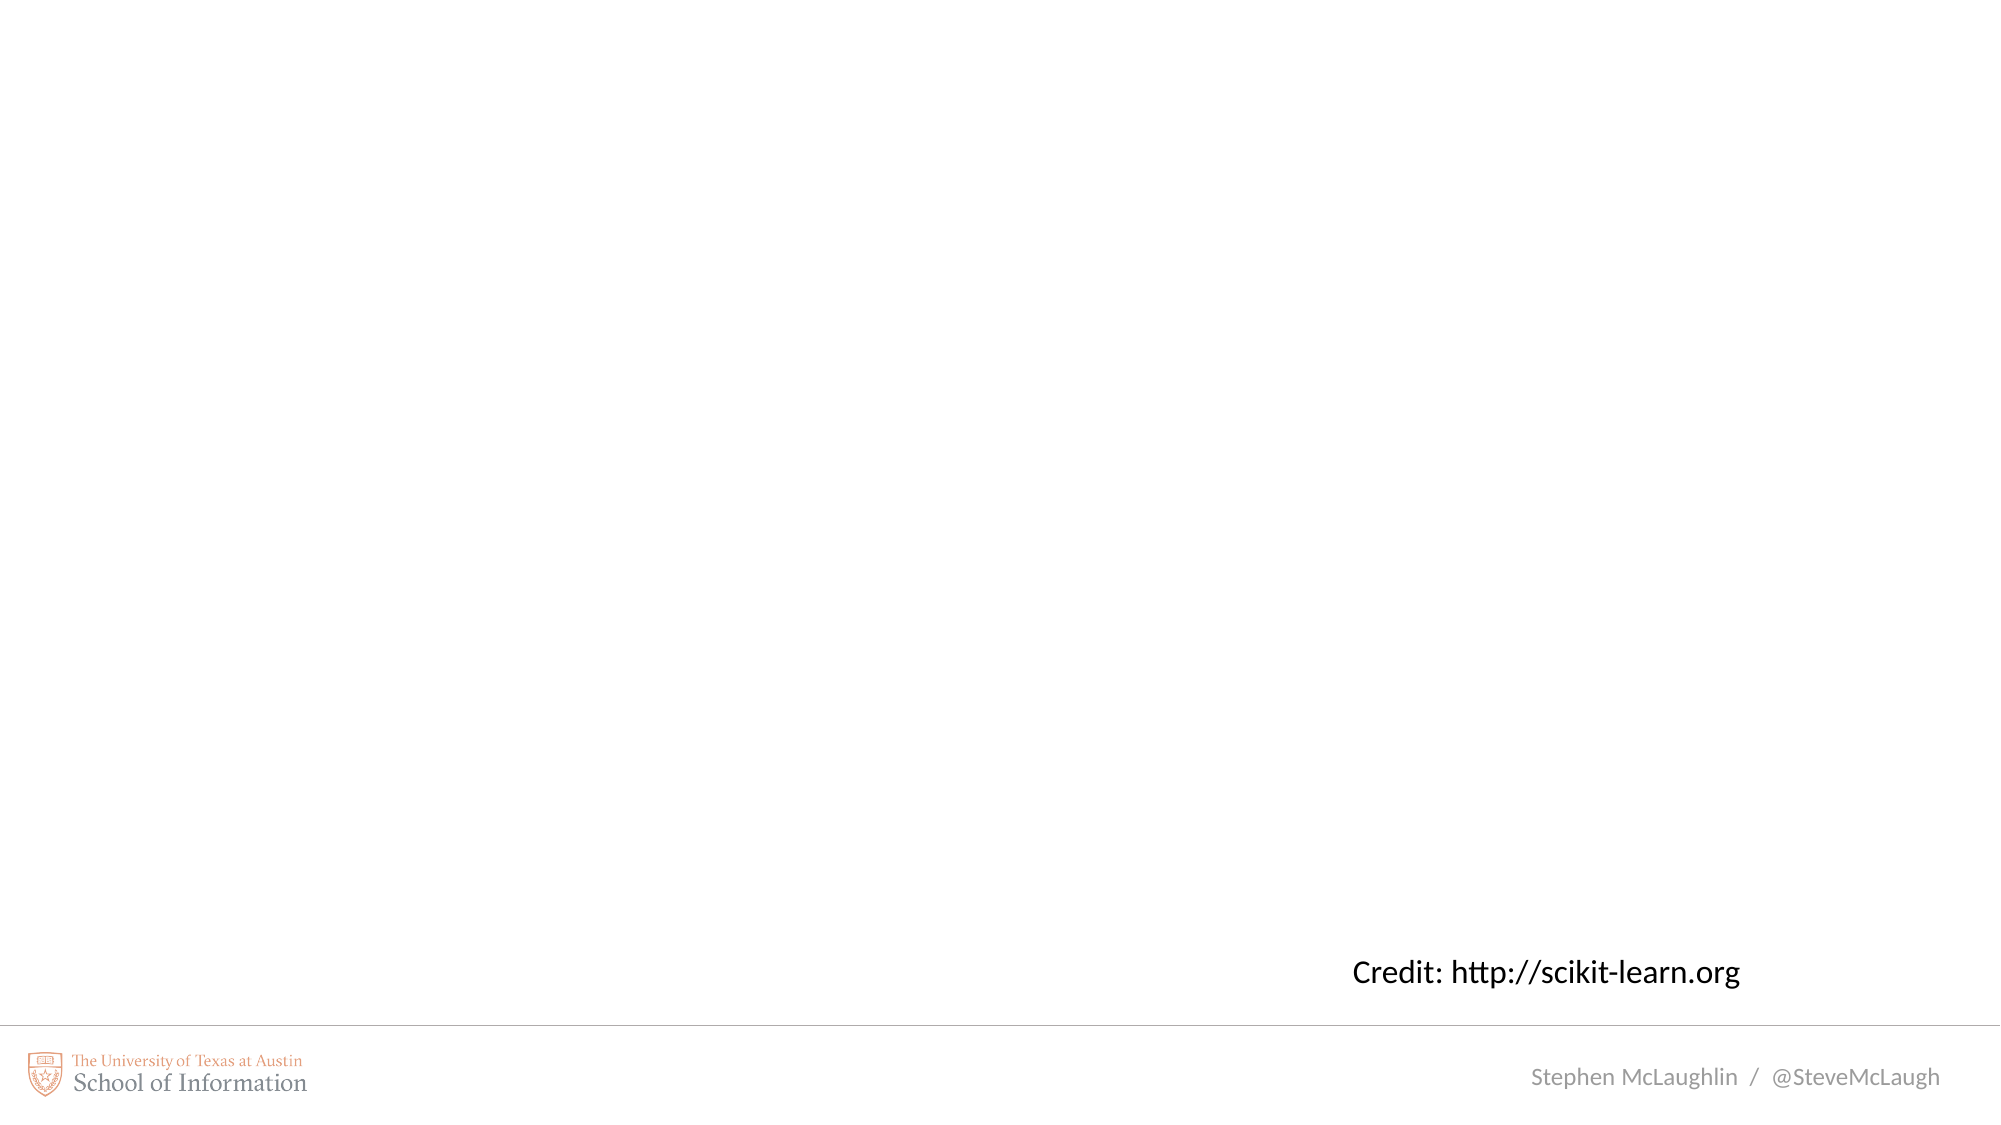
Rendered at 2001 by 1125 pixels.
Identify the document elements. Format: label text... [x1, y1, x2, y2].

text_box Credit: http://scikit-learn.org [1338, 943, 1757, 998]
text_box Stephen McLaughlin / @SteveMcLaugh [1516, 1052, 2000, 1098]
picture [28, 1052, 307, 1097]
